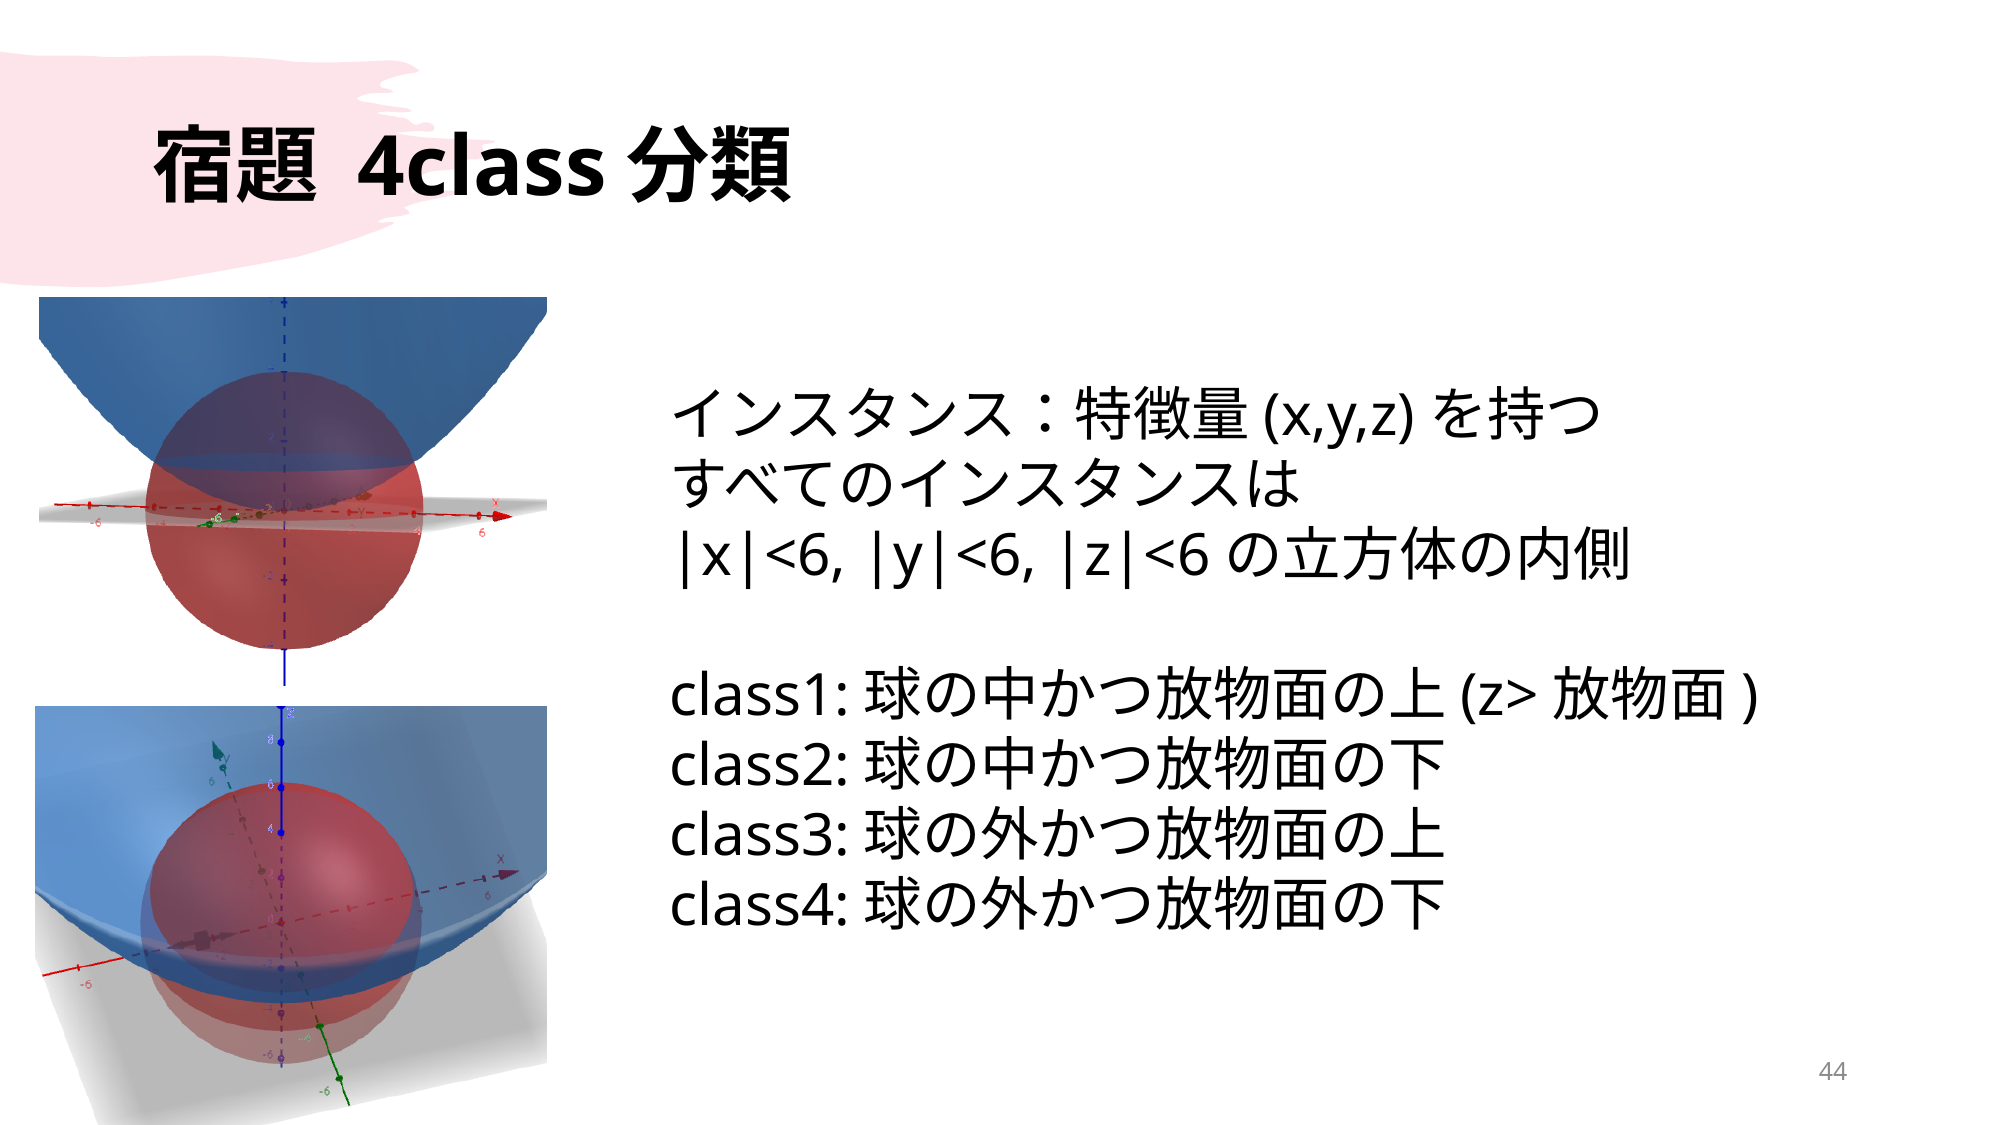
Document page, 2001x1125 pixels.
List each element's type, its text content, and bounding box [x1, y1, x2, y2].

title 宿題 4class分類 [137, 59, 1988, 278]
slide_number 44 [1412, 1042, 1863, 1103]
picture [35, 706, 547, 1125]
picture [39, 297, 547, 687]
text_box インスタンス：特徴量(x,y,z)を持つ すべてのインスタンスは |x|<6, |y|<6, |z|<6の立方体の内側 class1:球の中かつ放物面の上(z>放物面) class2:球の中かつ放物面の下 class3:球の外かつ放物面の上 class4:球の外かつ放物面の下 [654, 369, 1988, 1015]
